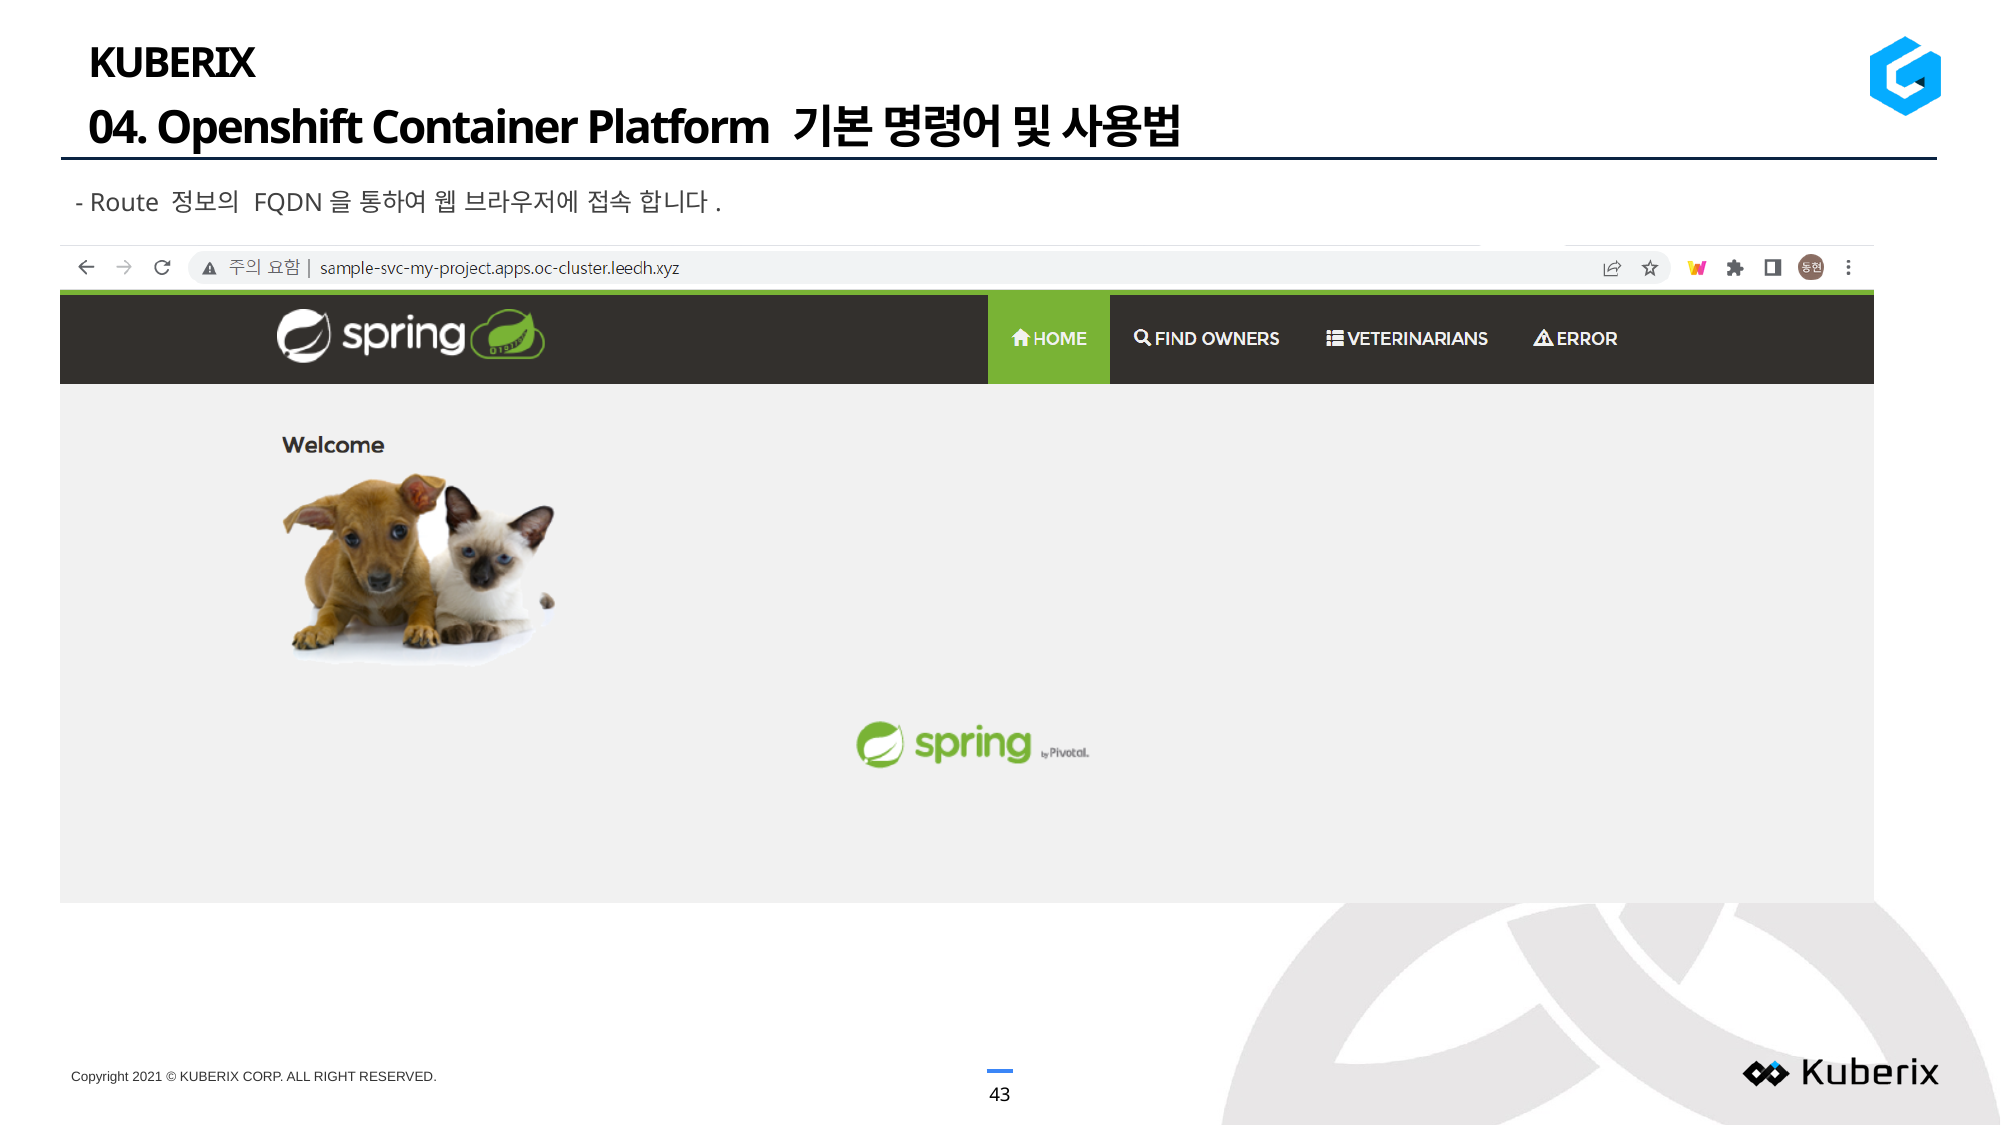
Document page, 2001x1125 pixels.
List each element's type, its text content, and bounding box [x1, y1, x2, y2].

text_box - Route 정보의 FQDN을 통하여 웹 브라우저에 접속 합니다. [60, 179, 1969, 224]
text_box KUBERIX 04. Openshift Container Platform 기본 명령어 및 사용법 [73, 29, 1402, 149]
picture [0, 0, 2001, 1125]
